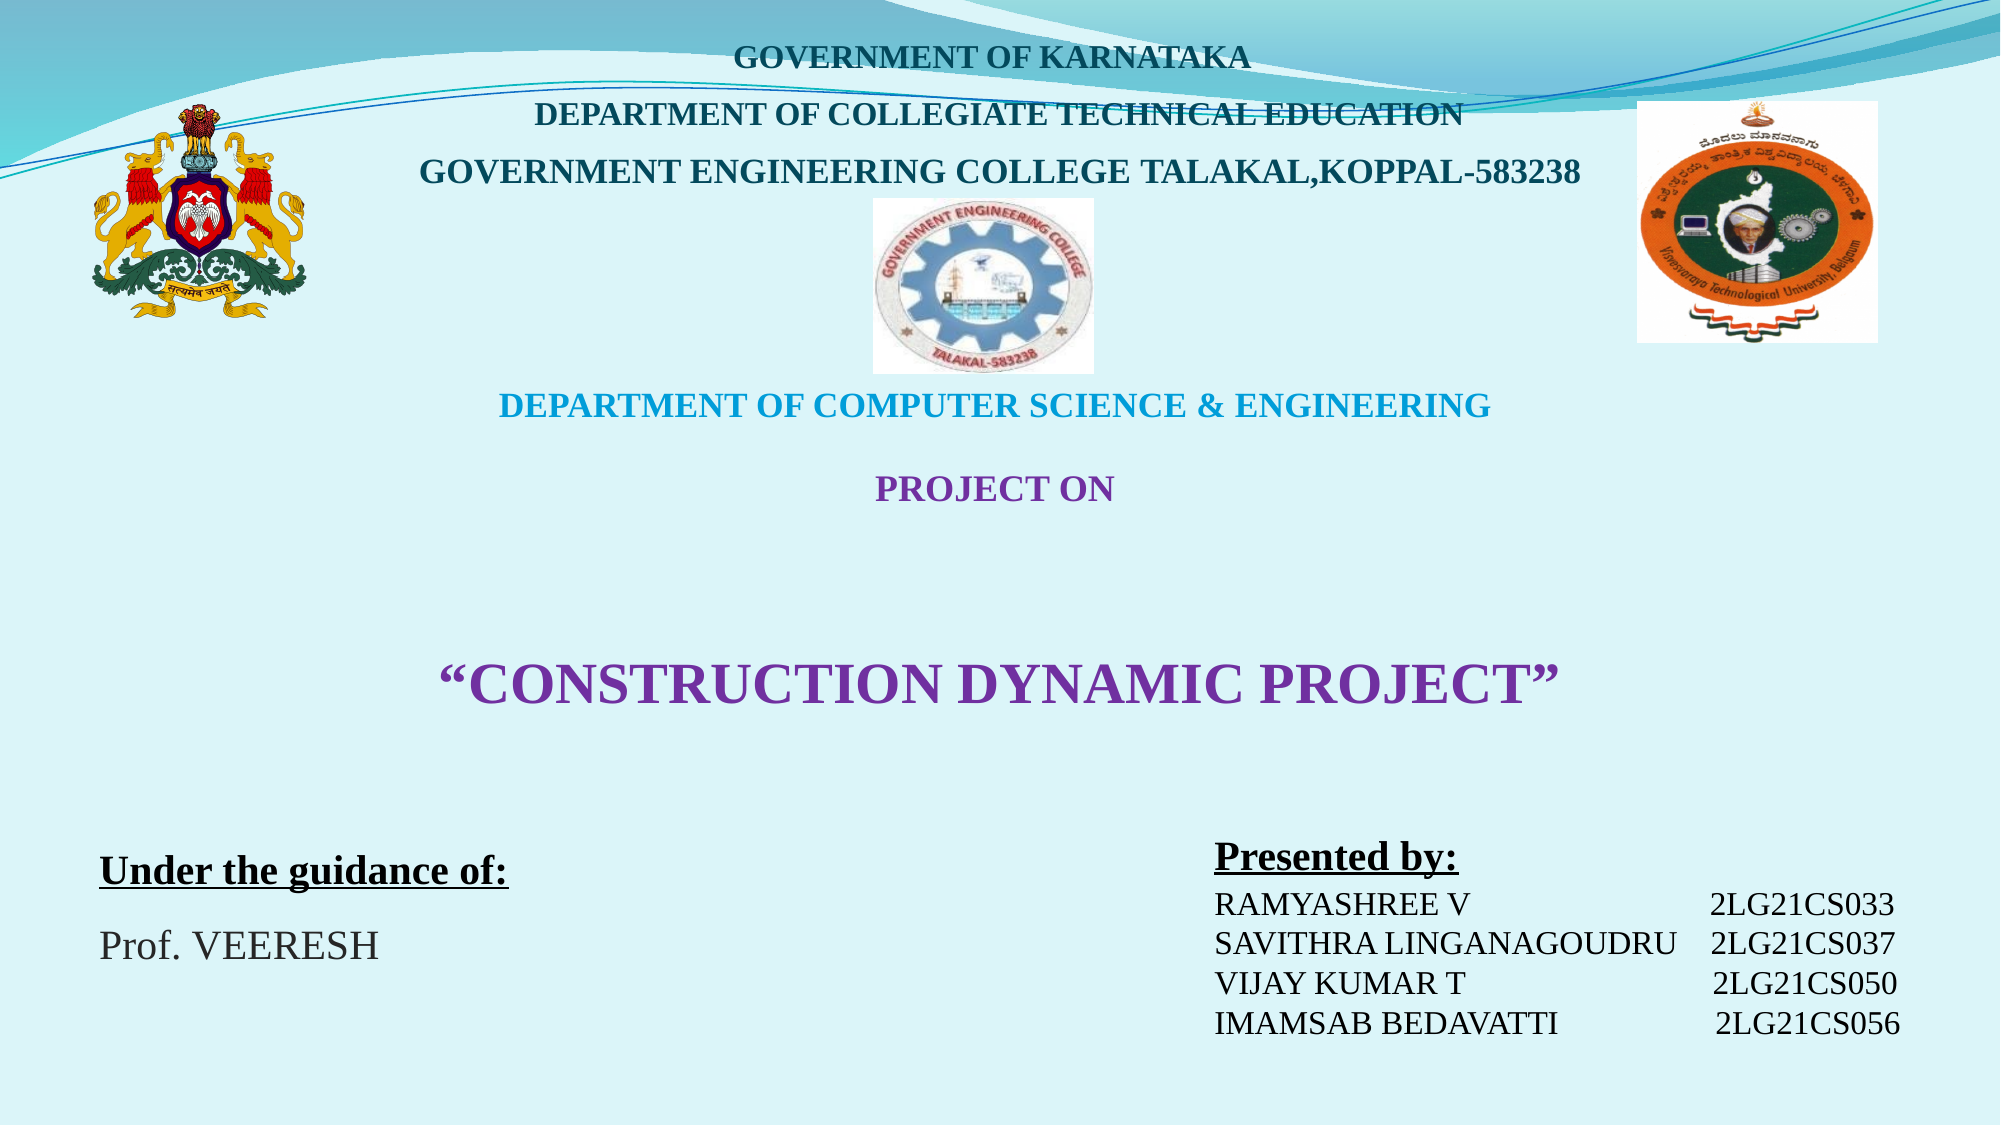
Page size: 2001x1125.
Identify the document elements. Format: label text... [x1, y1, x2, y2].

picture [84, 101, 315, 322]
picture [872, 198, 1095, 374]
text_box Under the guidance of: Prof. VEERESH [84, 810, 944, 1026]
picture [1636, 101, 1878, 344]
text_box Presented by: RAMYASHREE V 2LG21CS033 SAVITHRA LINGANAGOUDRU 2LG21CS037 VIJAY KUMAR T 2LG21CS050 IMAMSAB BEDAVATTI 2LG21CS056 [1199, 804, 1979, 1089]
text_box GOVERNMENT OF KARNATAKA DEPARTMENT OF COLLEGIATE TECHNICAL EDUCATION GOVERNMENT ENGINEERING COLLEGE TALAKAL,KOPPAL-583238 DEPARTMENT OF COMPUTER SCIENCE & ENGINEERING PROJECT ON “CONSTRUCTION DYNAMIC PROJECT” [147, 27, 1853, 723]
